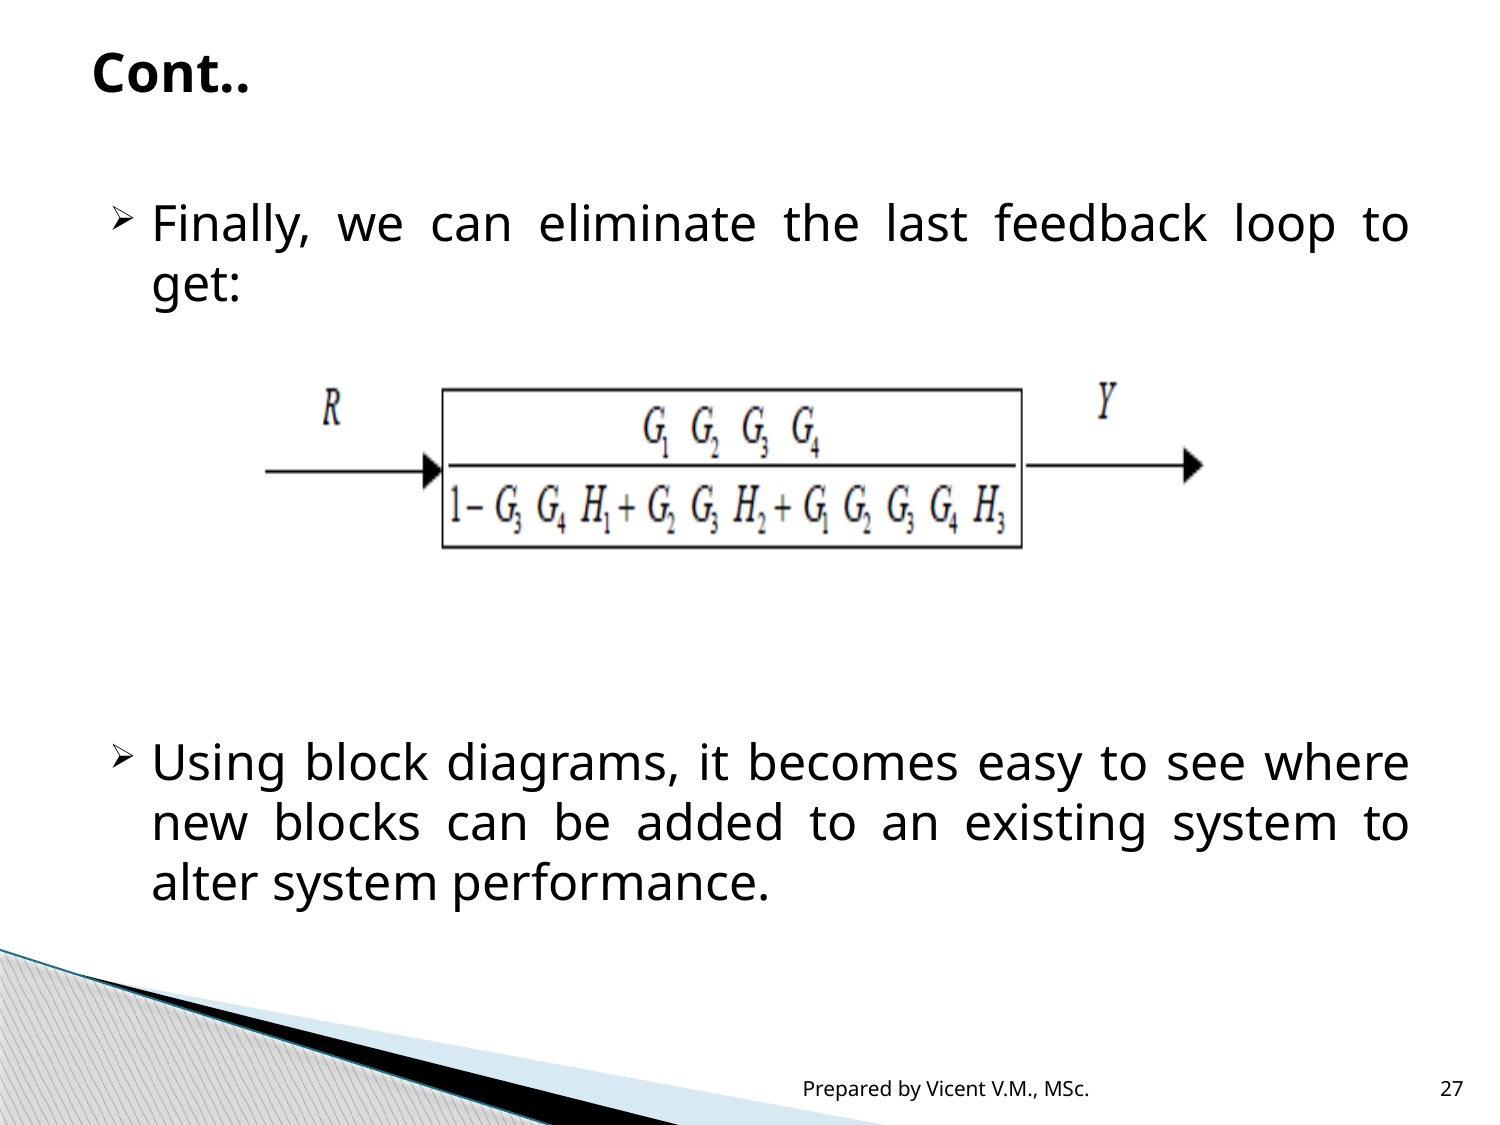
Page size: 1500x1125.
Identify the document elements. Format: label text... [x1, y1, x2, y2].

slide_number 27 [1418, 1051, 1479, 1112]
title Cont.. [76, 30, 1427, 112]
picture [253, 314, 1211, 599]
footer Prepared by Vicent V.M., MSc. [718, 1051, 1105, 1112]
list Finally, we can eliminate the last feedback loop to get: Using block diagrams, it becomes easy to see where new blocks can be added to an existing system to alter system performance. [76, 184, 1427, 927]
